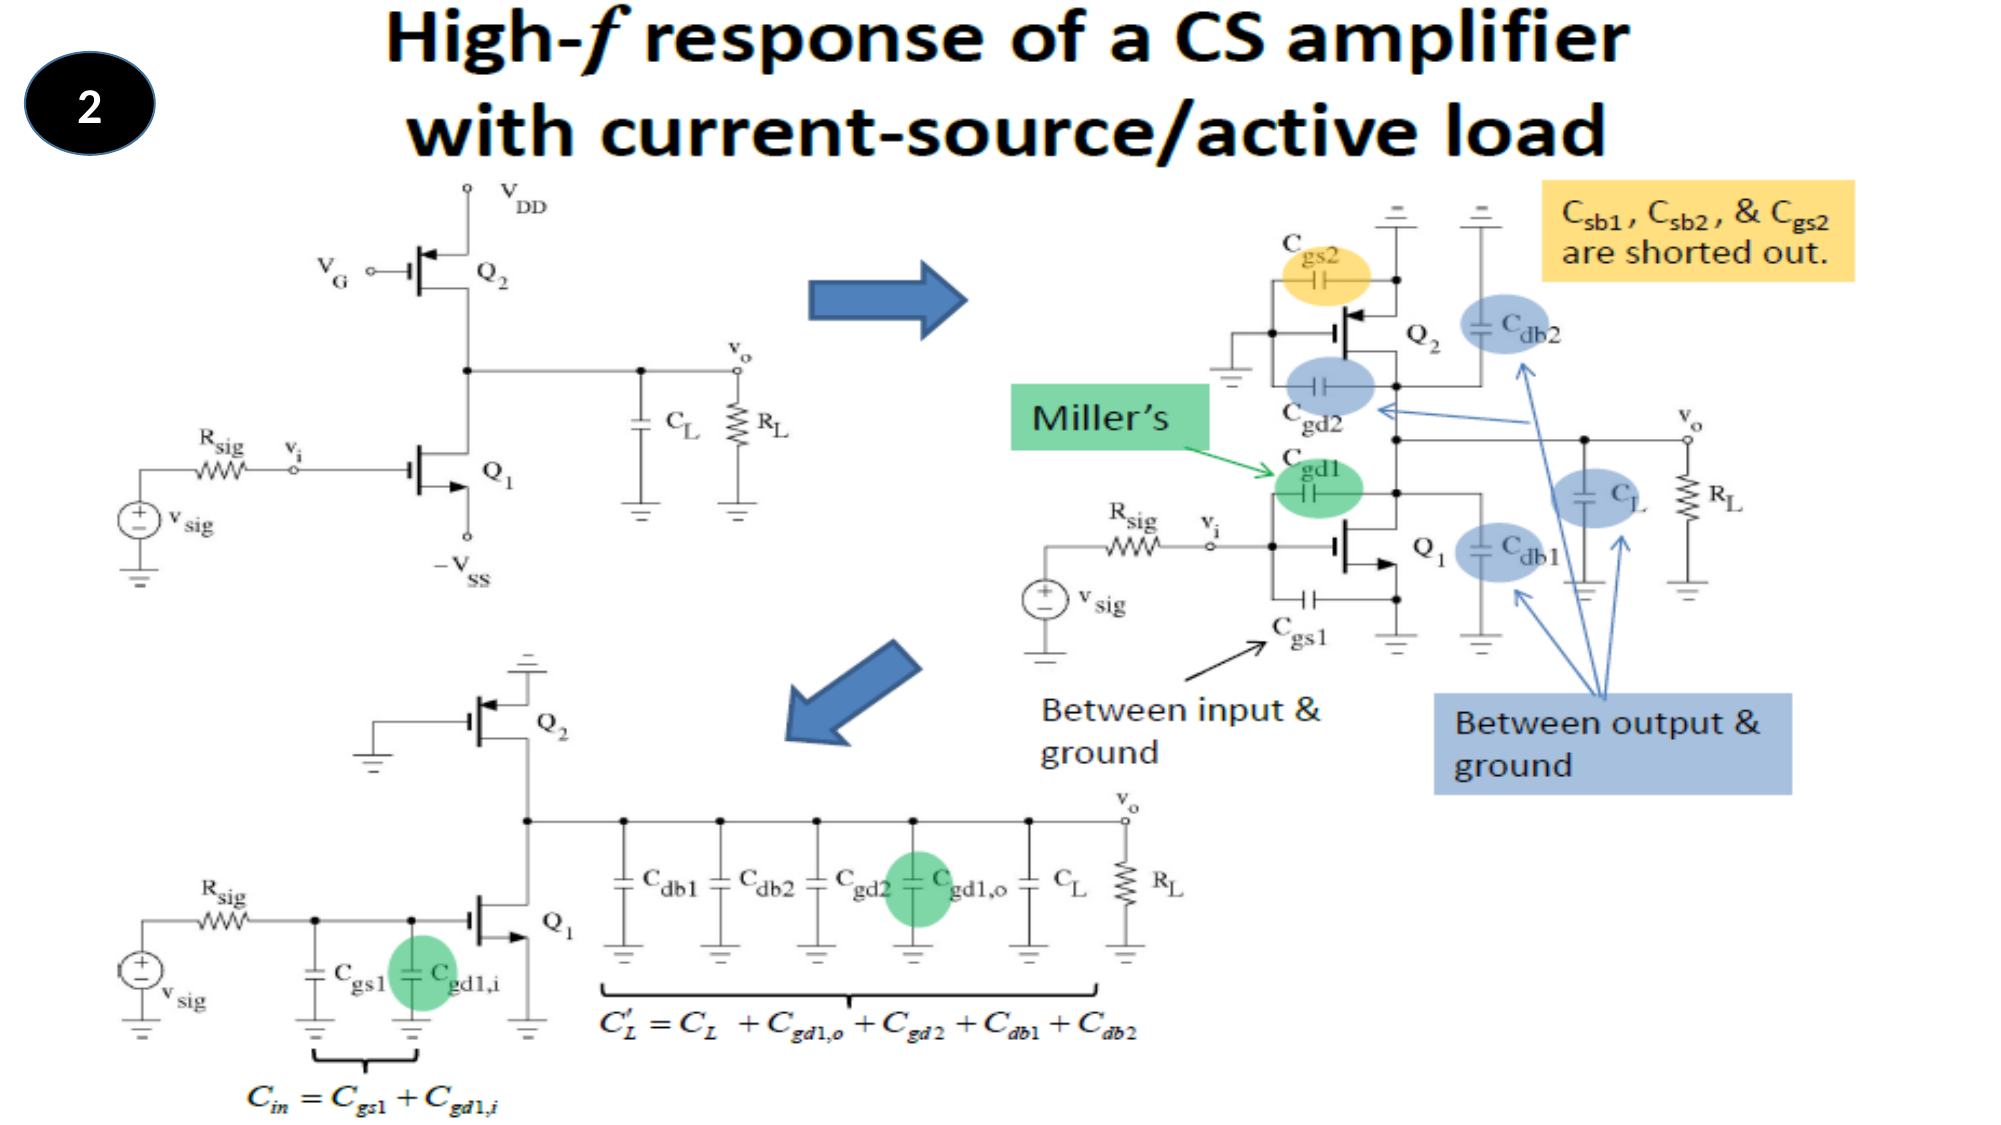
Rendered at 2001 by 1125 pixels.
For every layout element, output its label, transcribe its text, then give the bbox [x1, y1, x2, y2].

picture [90, 0, 1860, 1125]
text_box 2 [23, 50, 90, 156]
